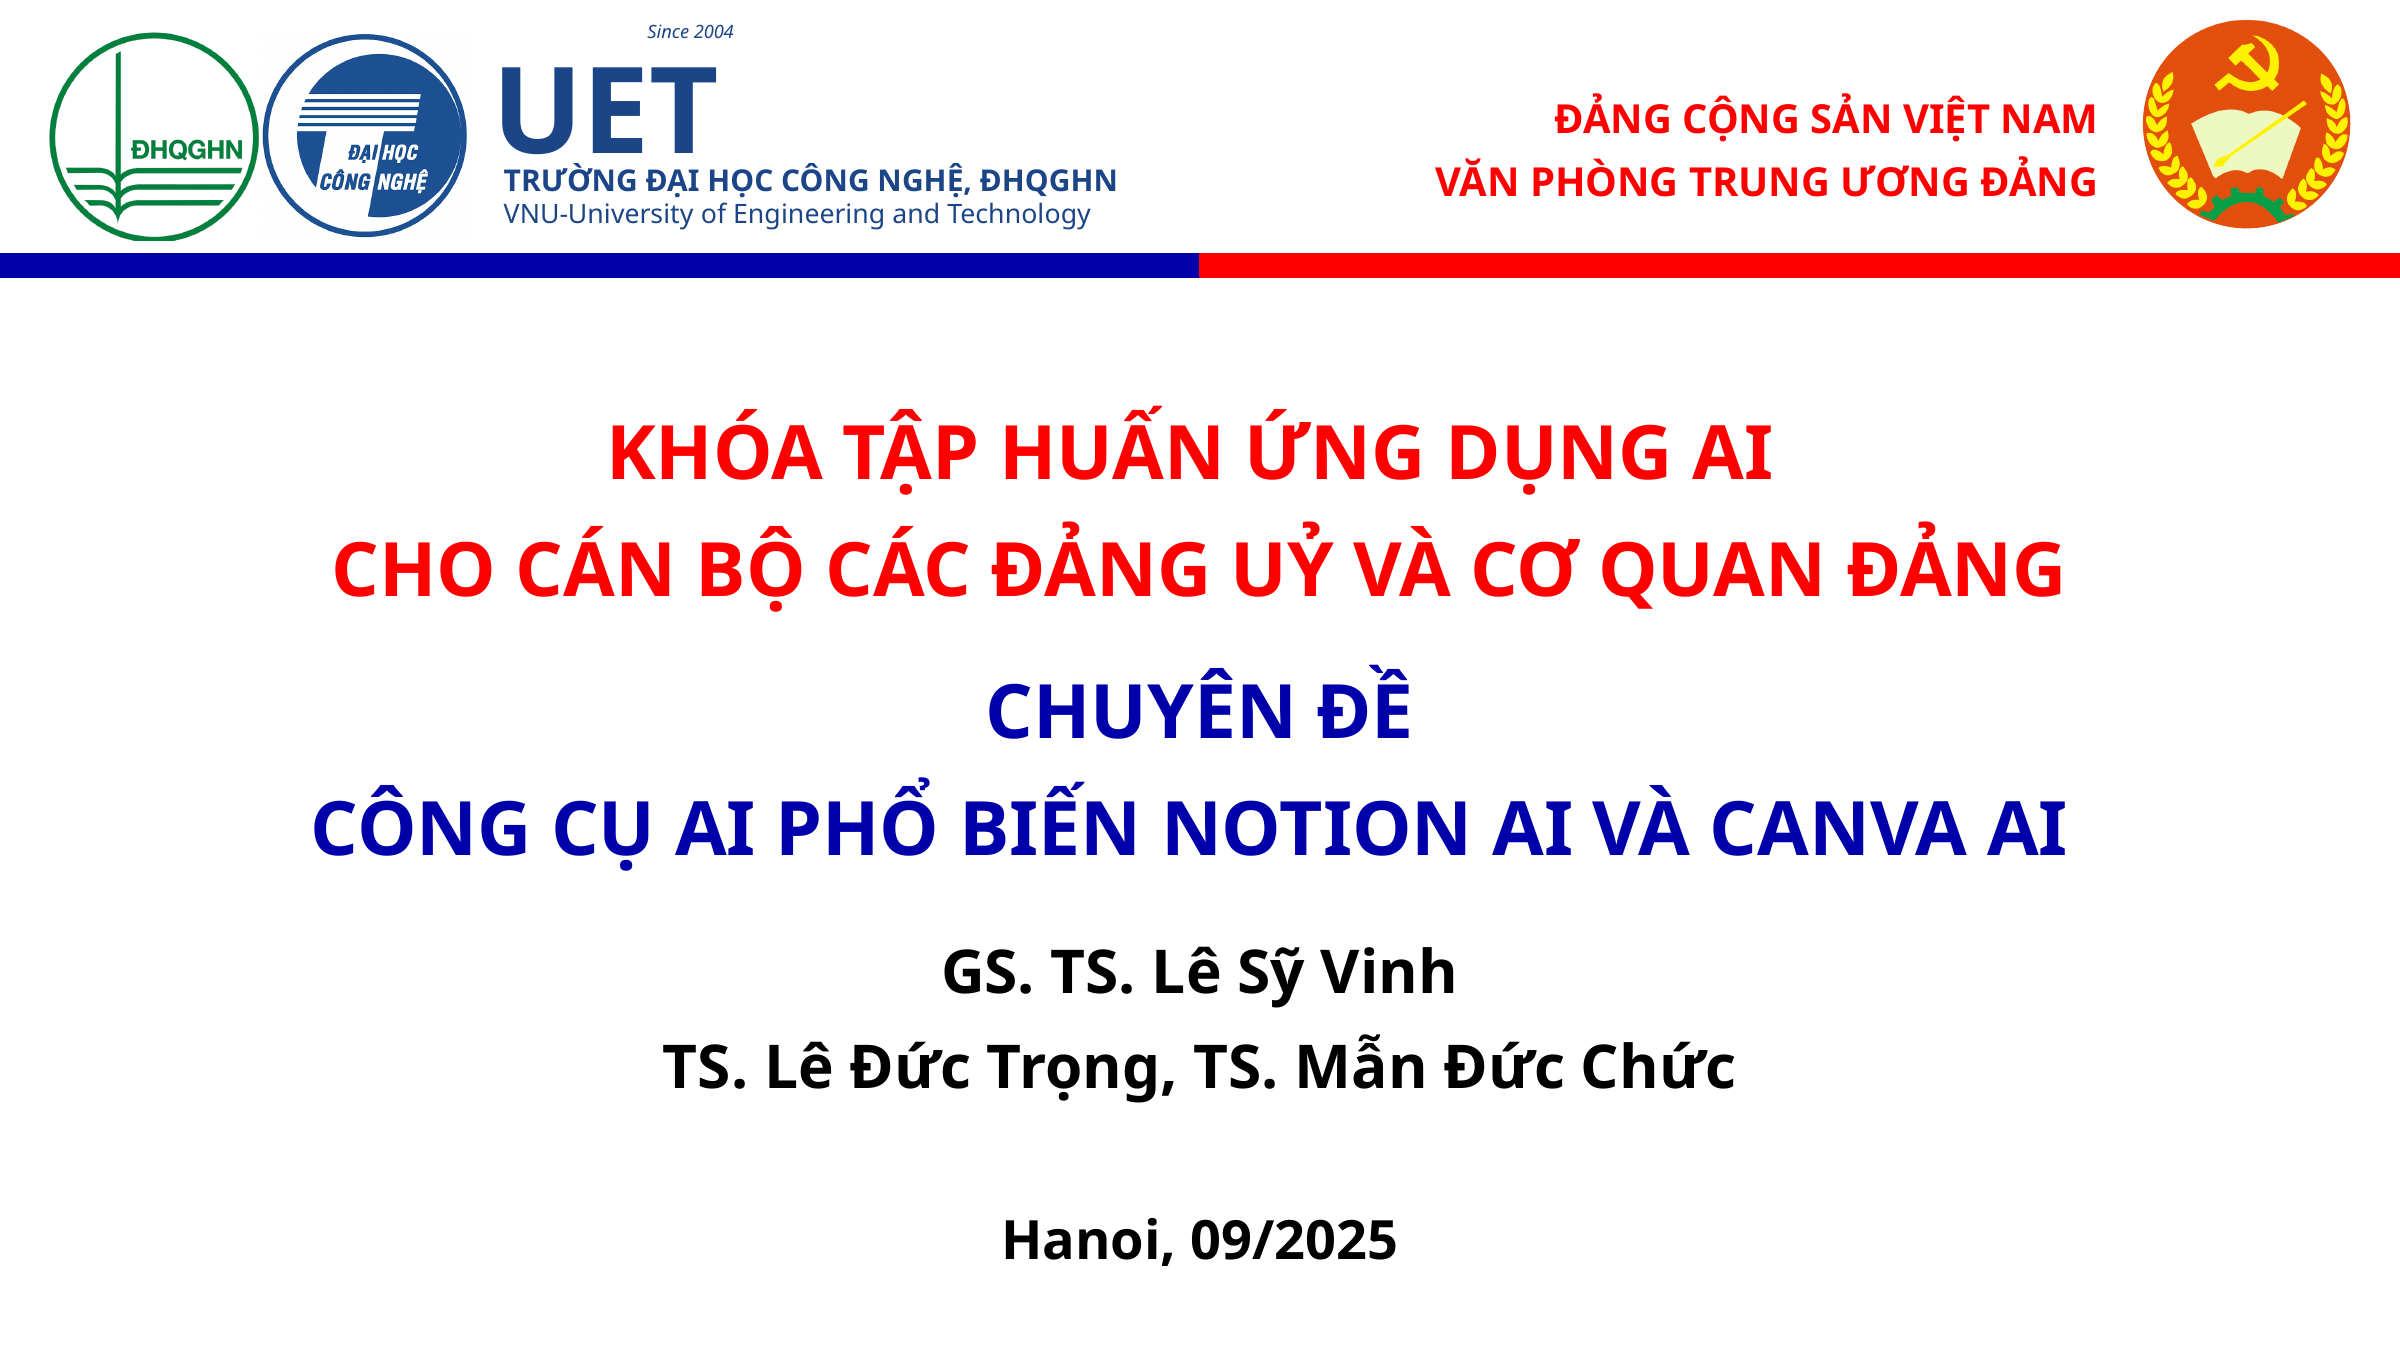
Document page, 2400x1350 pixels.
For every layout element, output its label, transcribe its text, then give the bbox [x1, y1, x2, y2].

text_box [0, 9, 2400, 278]
text_box KHÓA TẬP HUẤN ỨNG DỤNG AI CHO CÁN BỘ CÁC ĐẢNG UỶ VÀ CƠ QUAN ĐẢNG CHUYÊN ĐỀ CÔNG CỤ AI PHỔ BIẾN NOTION AI VÀ CANVA AI [0, 353, 2400, 895]
text_box Hanoi, 09/2025 [967, 1181, 1432, 1295]
text_box GS. TS. Lê Sỹ Vinh TS. Lê Đức Trọng, TS. Mẫn Đức Chức [245, 887, 2155, 1125]
